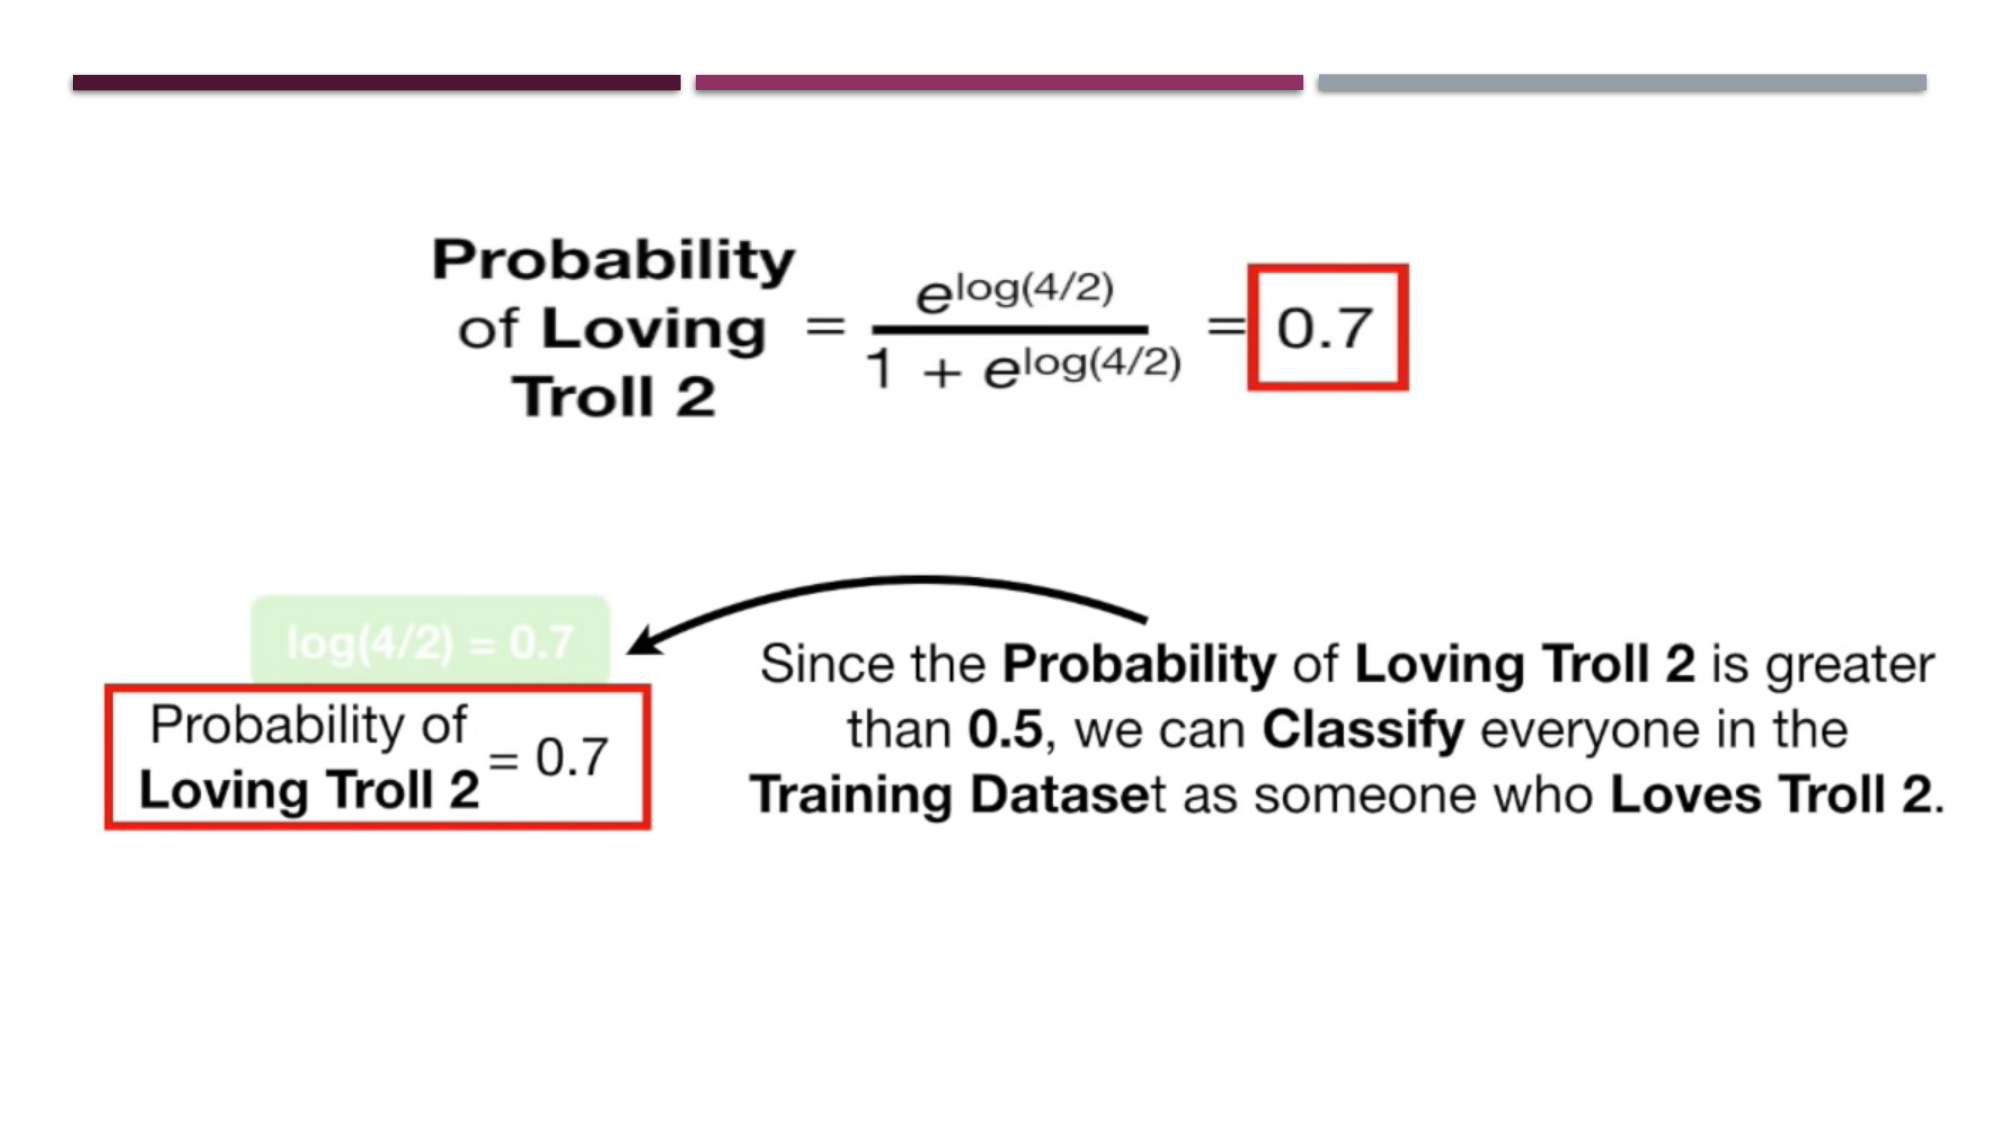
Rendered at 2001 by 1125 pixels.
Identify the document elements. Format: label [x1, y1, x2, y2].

picture [419, 227, 1530, 487]
picture [53, 548, 1986, 882]
